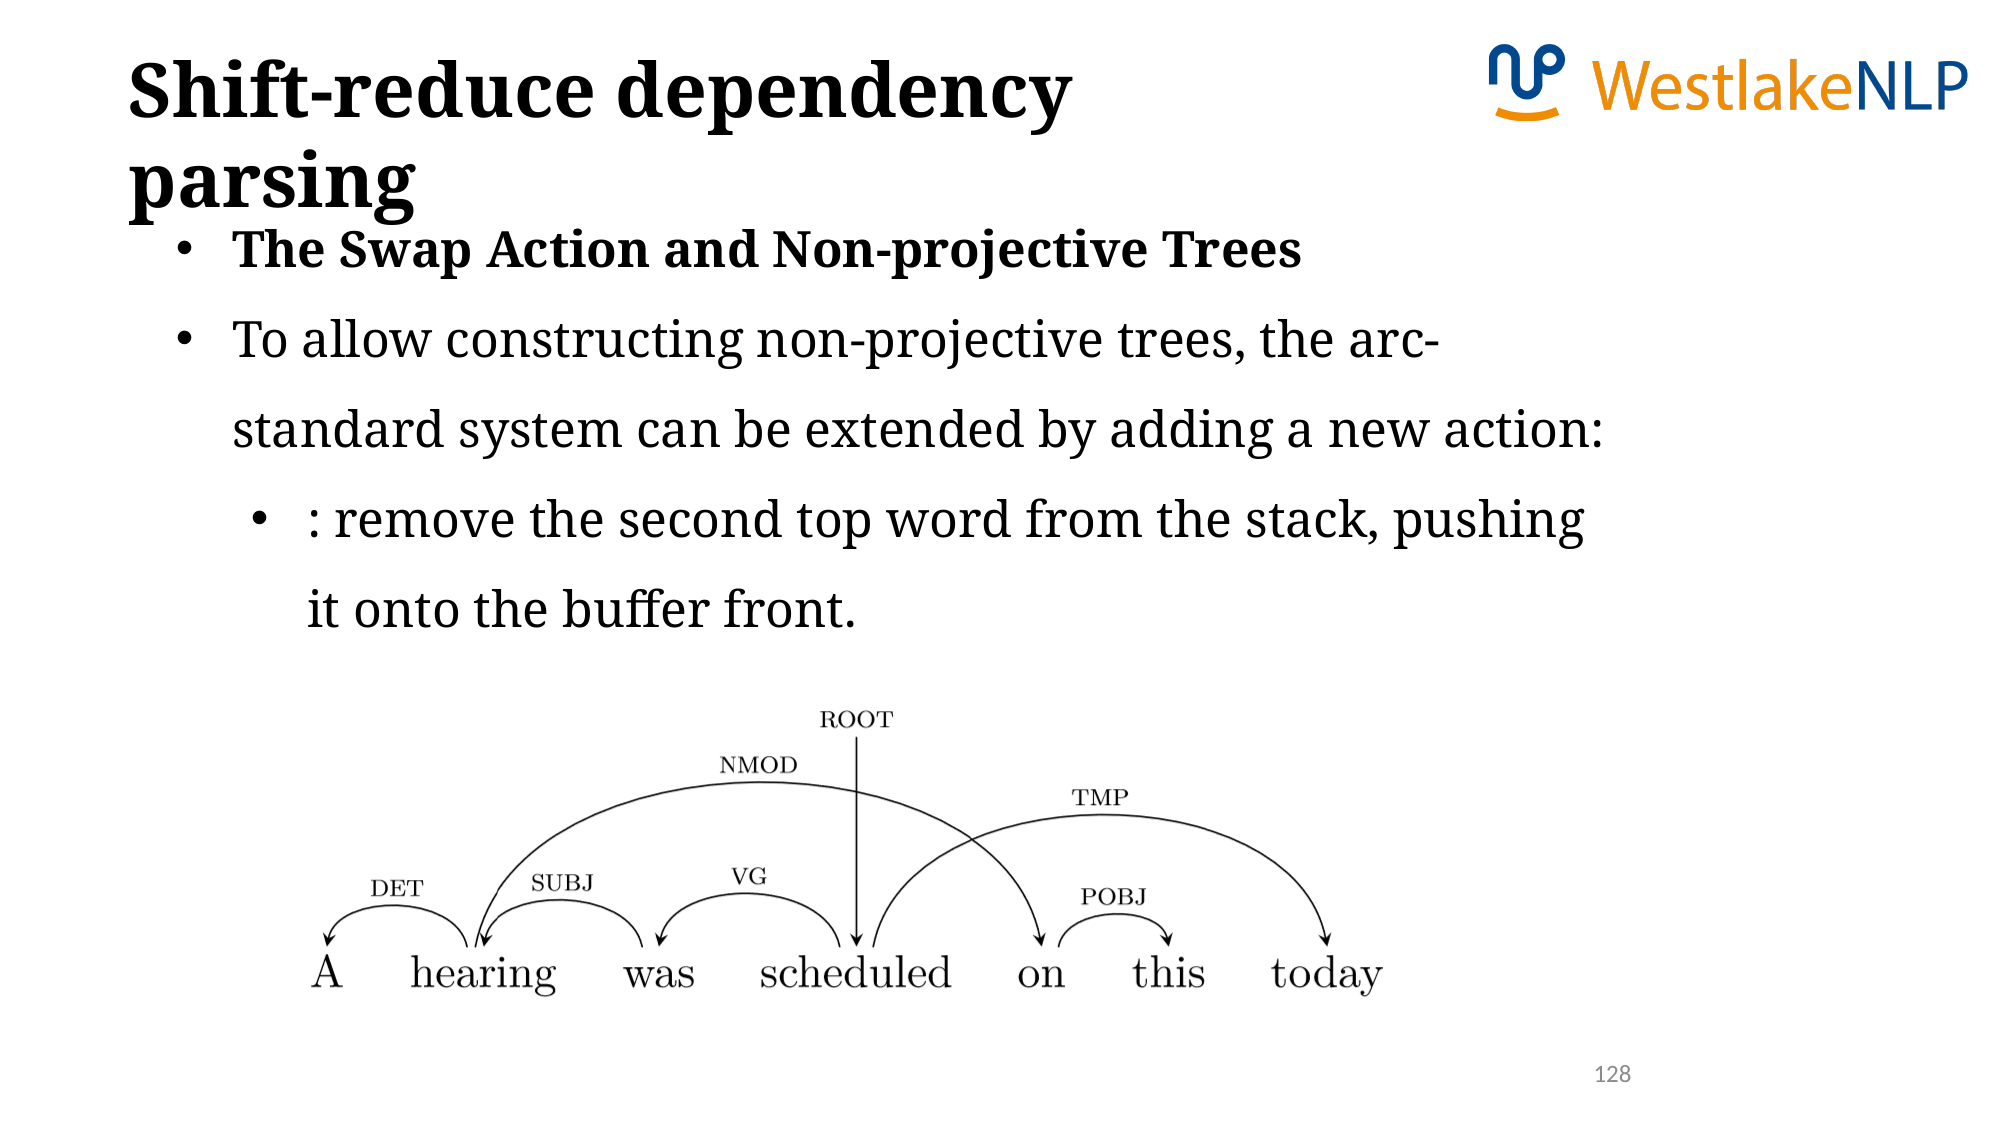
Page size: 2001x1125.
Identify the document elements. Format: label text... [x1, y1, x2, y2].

picture [1459, 0, 2000, 170]
slide_number 128 [1309, 1042, 1647, 1103]
picture [261, 696, 1443, 1027]
text_box Shift-reduce dependency parsing [114, 35, 1283, 231]
